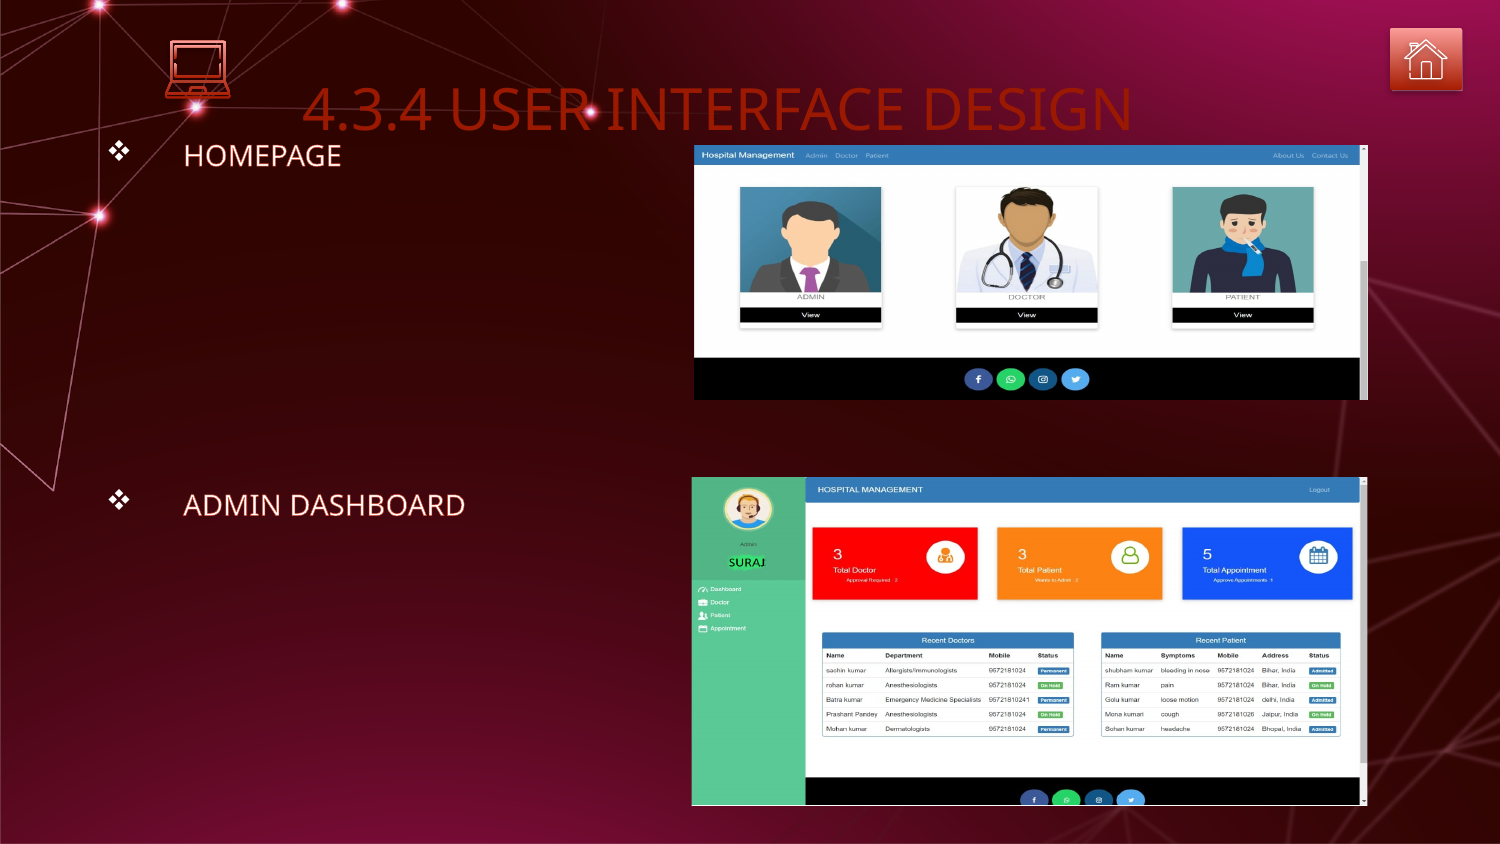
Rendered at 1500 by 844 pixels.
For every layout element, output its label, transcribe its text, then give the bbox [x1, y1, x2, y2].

picture [0, 0, 1500, 844]
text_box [164, 40, 232, 100]
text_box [1390, 28, 1462, 91]
subtitle HOMEPAGE ADMIN DASHBOARD [85, 158, 1368, 806]
title 4.3.4 USER INTERFACE DESIGN [85, 30, 1368, 158]
